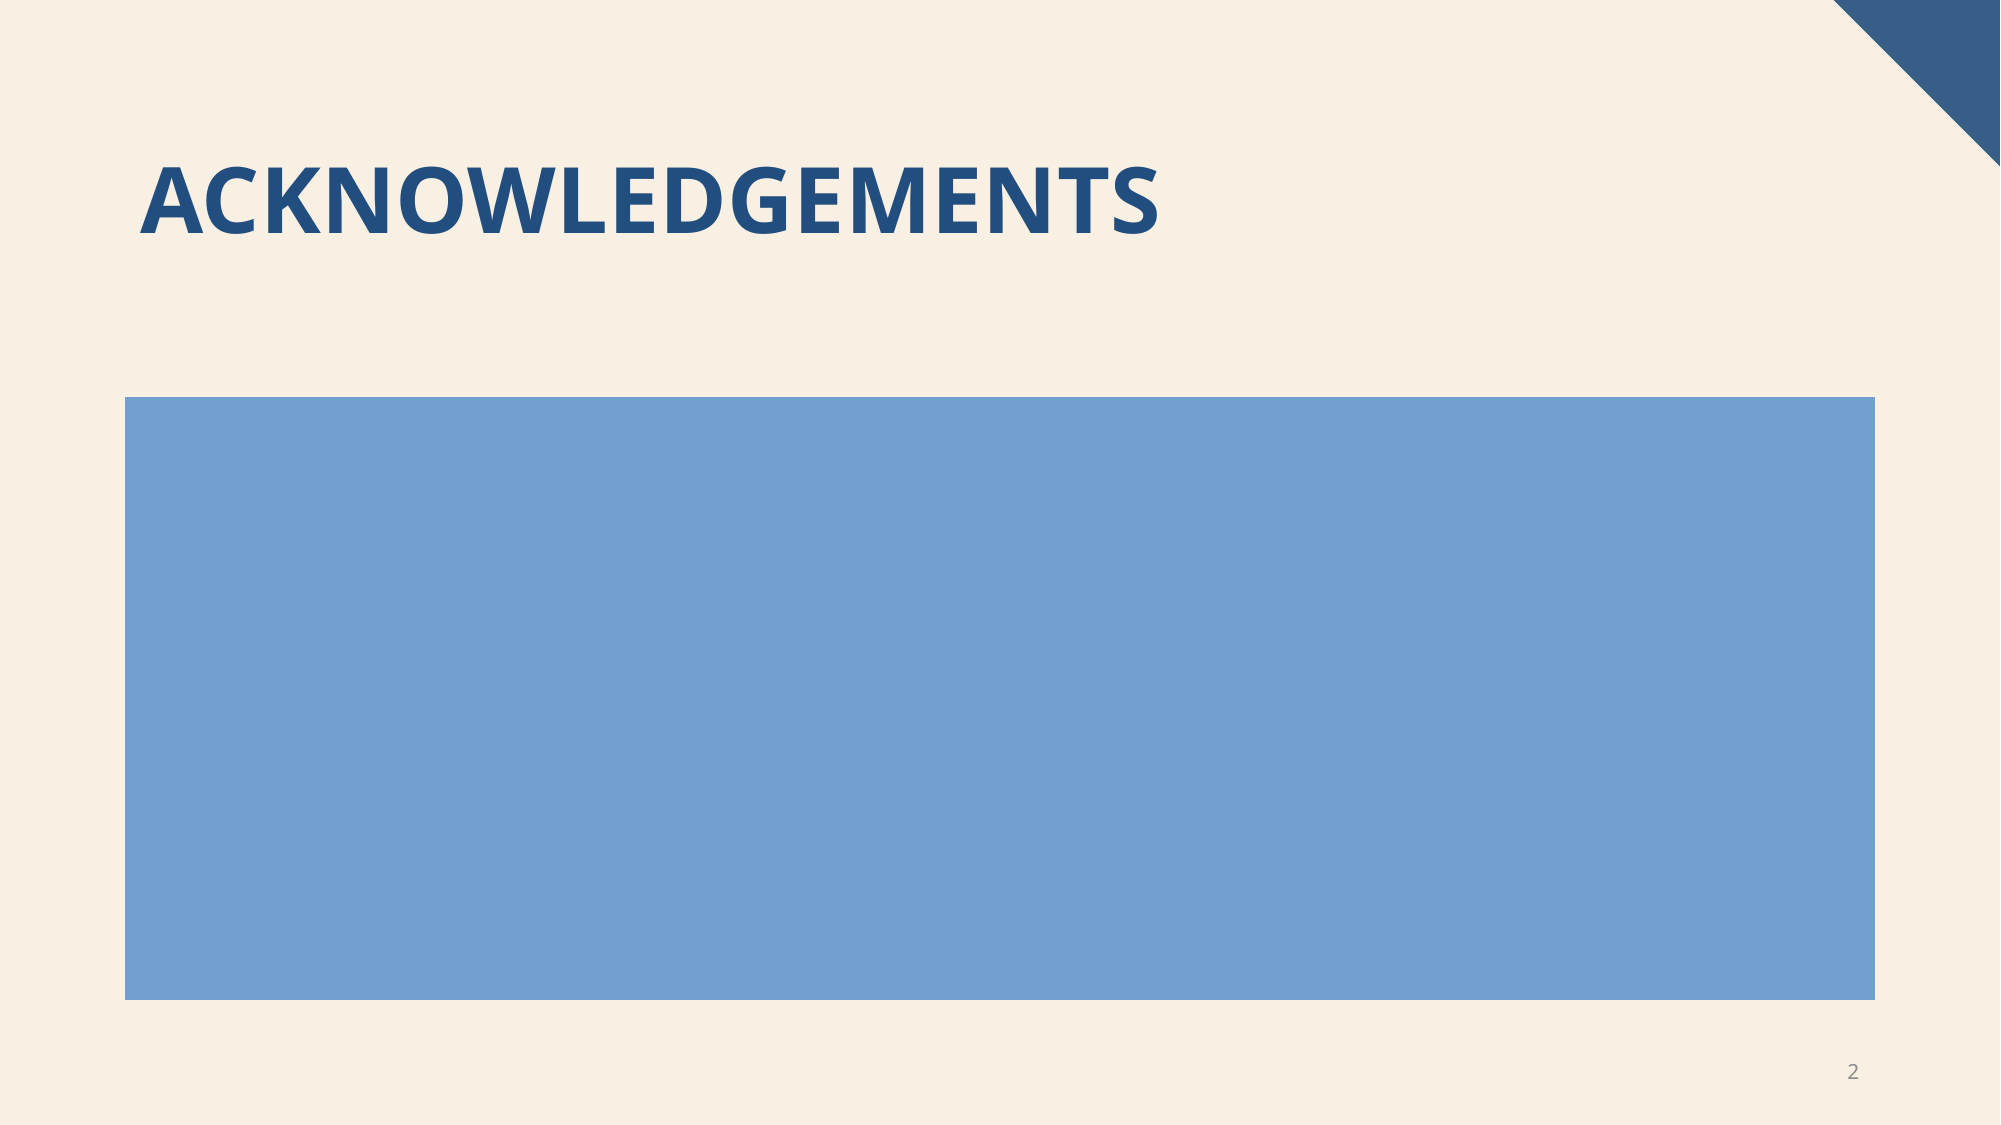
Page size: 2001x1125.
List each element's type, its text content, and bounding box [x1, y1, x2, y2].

slide_number 2 [1799, 1042, 1875, 1103]
title ACKnowledgements [125, 146, 1875, 365]
